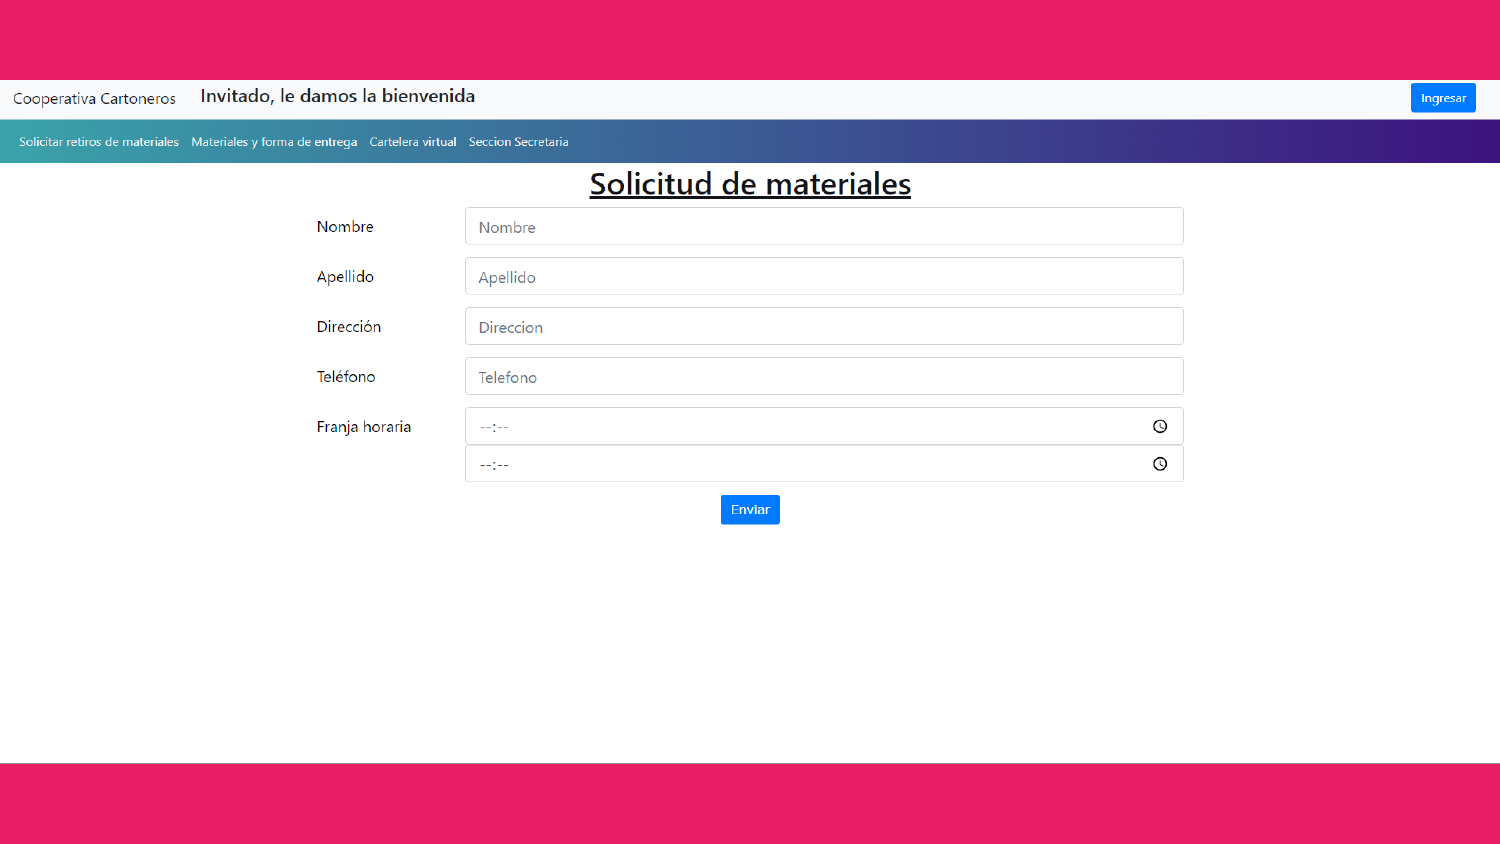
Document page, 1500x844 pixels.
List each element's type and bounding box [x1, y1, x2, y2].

picture [0, 79, 1500, 764]
